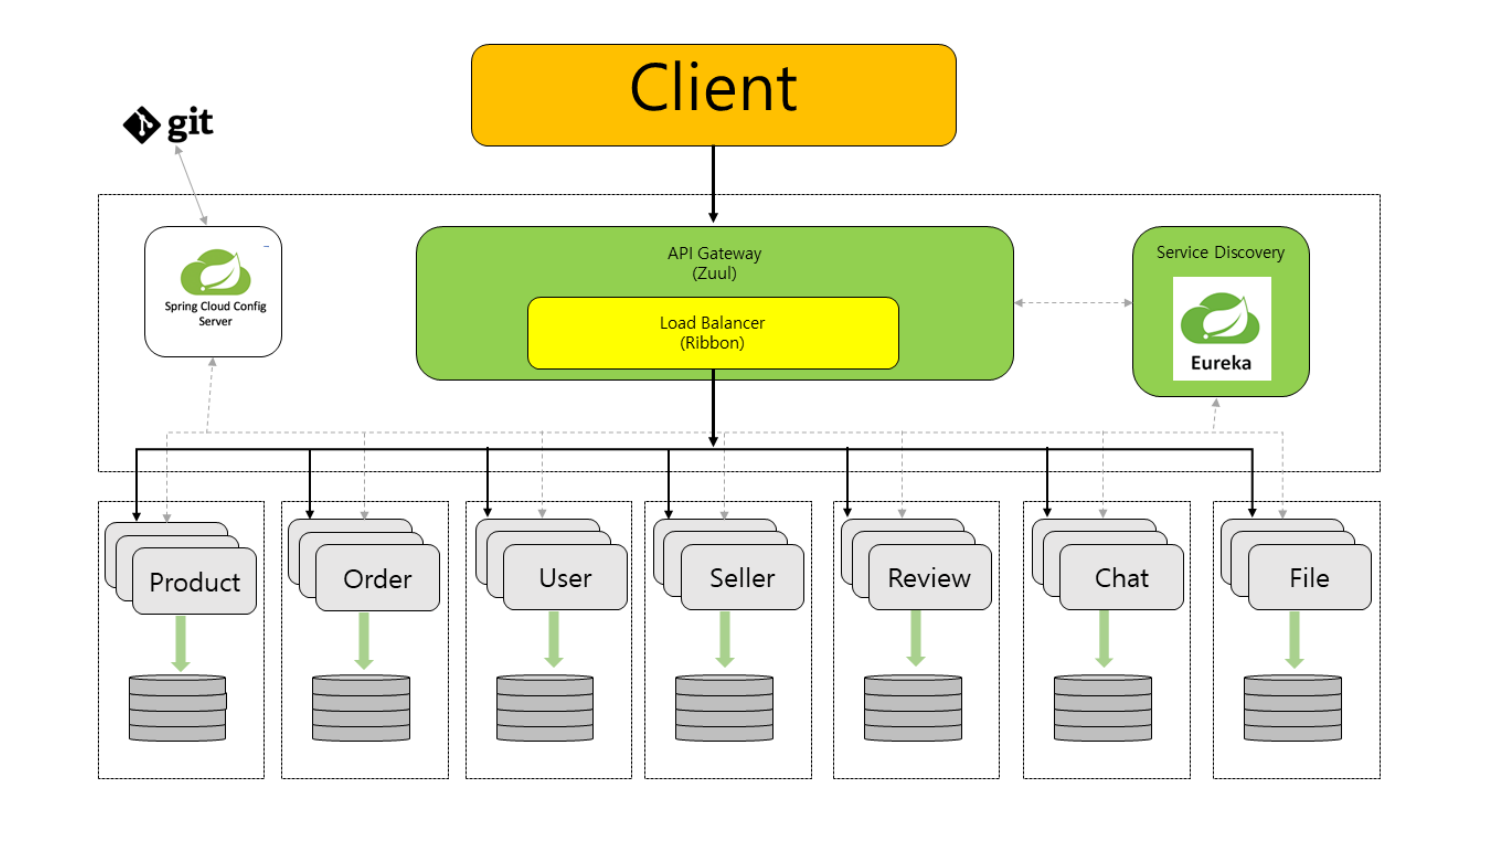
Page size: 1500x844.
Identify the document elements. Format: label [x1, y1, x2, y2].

picture [24, 24, 1437, 819]
